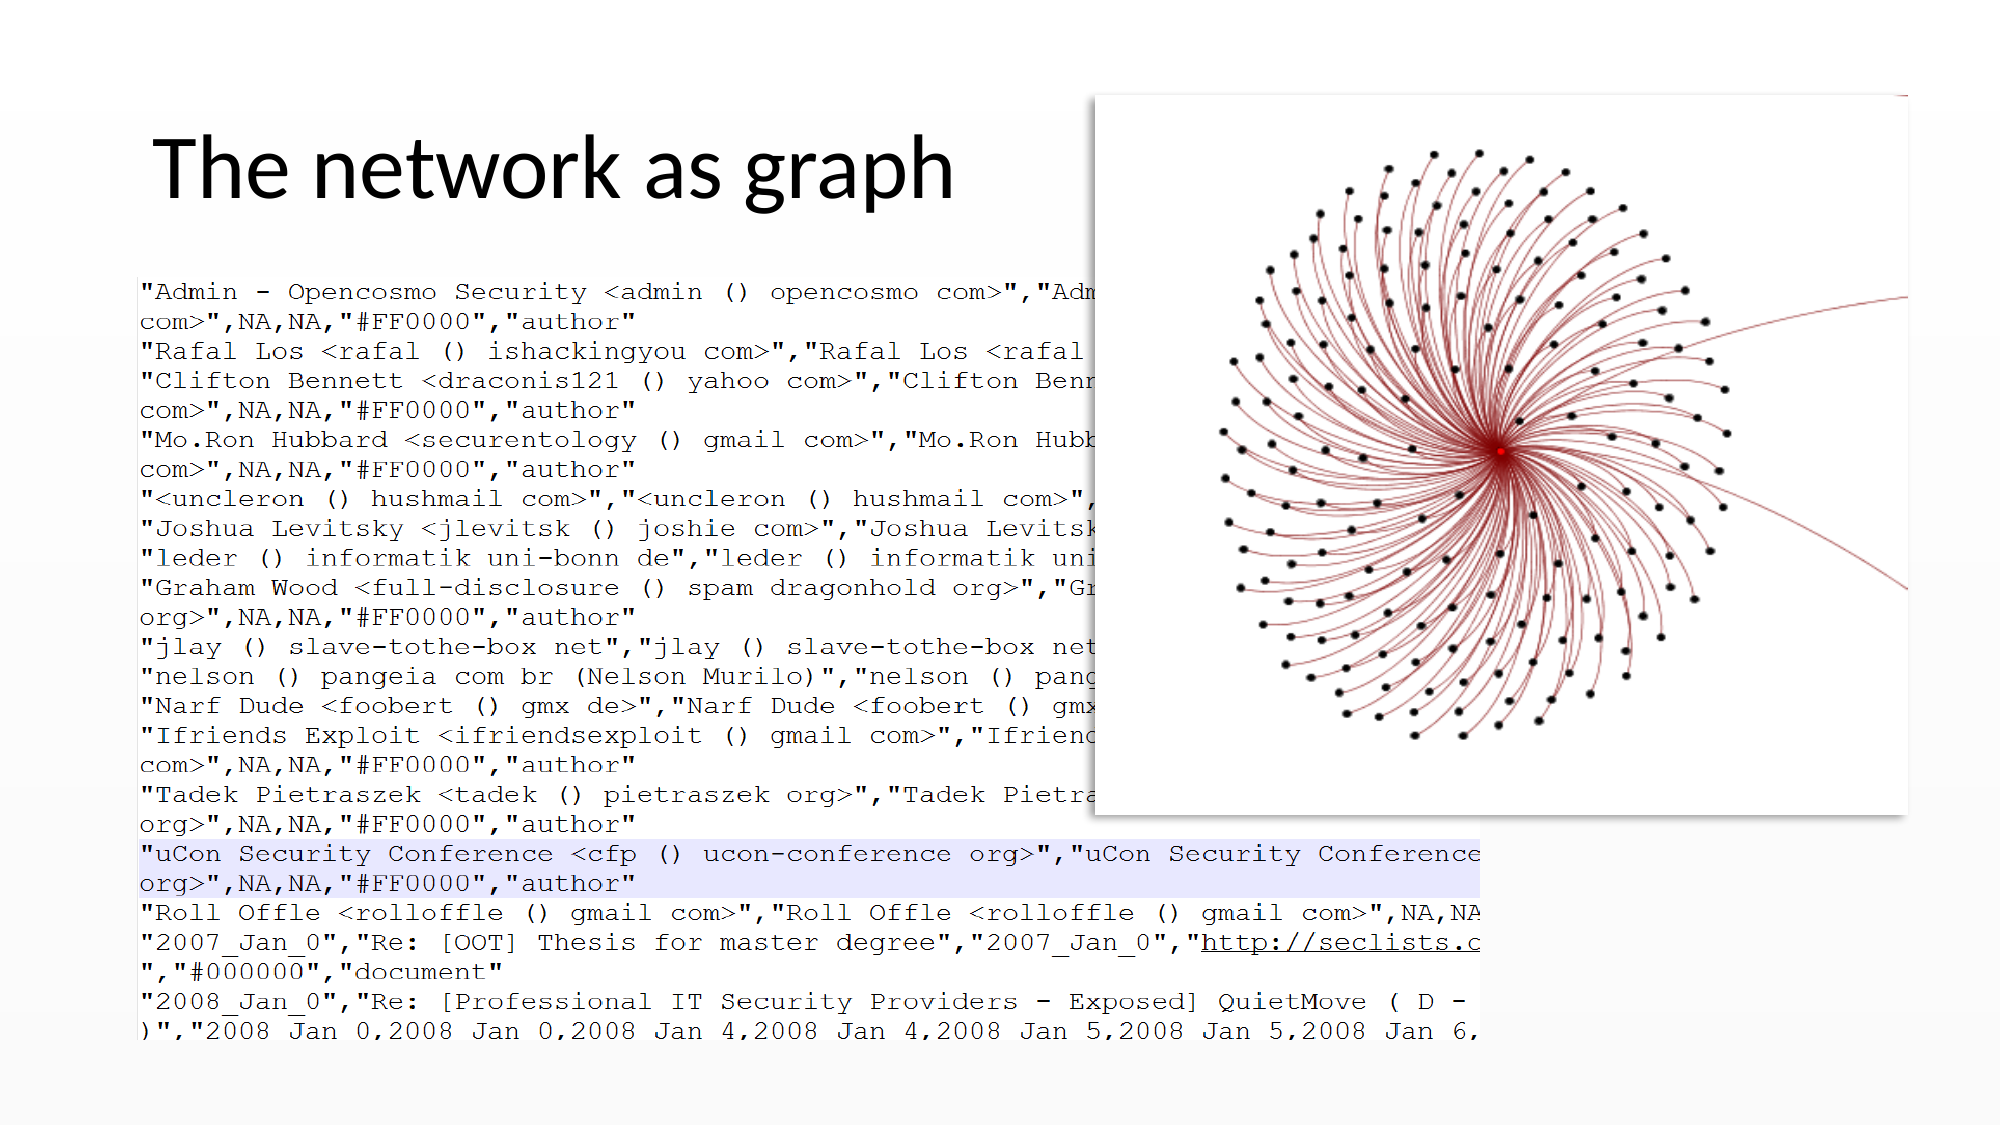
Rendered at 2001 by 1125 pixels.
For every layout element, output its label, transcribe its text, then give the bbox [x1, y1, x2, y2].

title The network as graph [137, 59, 1863, 277]
picture [137, 95, 1908, 1040]
